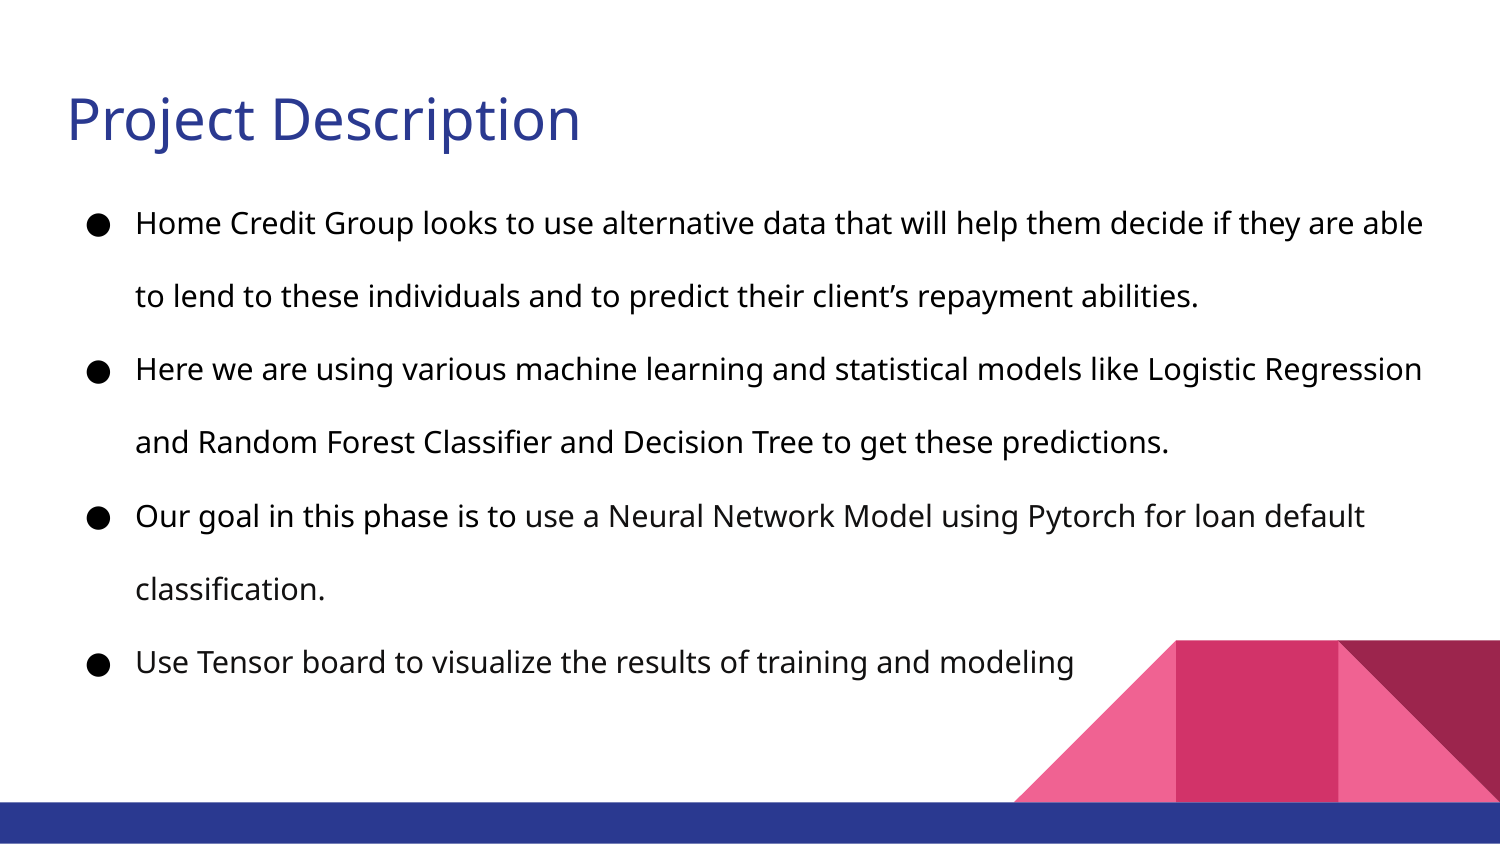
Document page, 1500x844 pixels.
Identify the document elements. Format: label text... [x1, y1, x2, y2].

list Home Credit Group looks to use alternative data that will help them decide if they are able to lend to these individuals and to predict their client’s repayment abilities. Here we are using various machine learning and statistical models like Logistic Regression and Random Forest Classifier and Decision Tree to get these predictions. Our goal in this phase is to use a Neural Network Model using Pytorch for loan default classification. Use Tensor board to visualize the results of training and modeling [51, 152, 1449, 802]
title Project Description [51, 67, 1449, 152]
